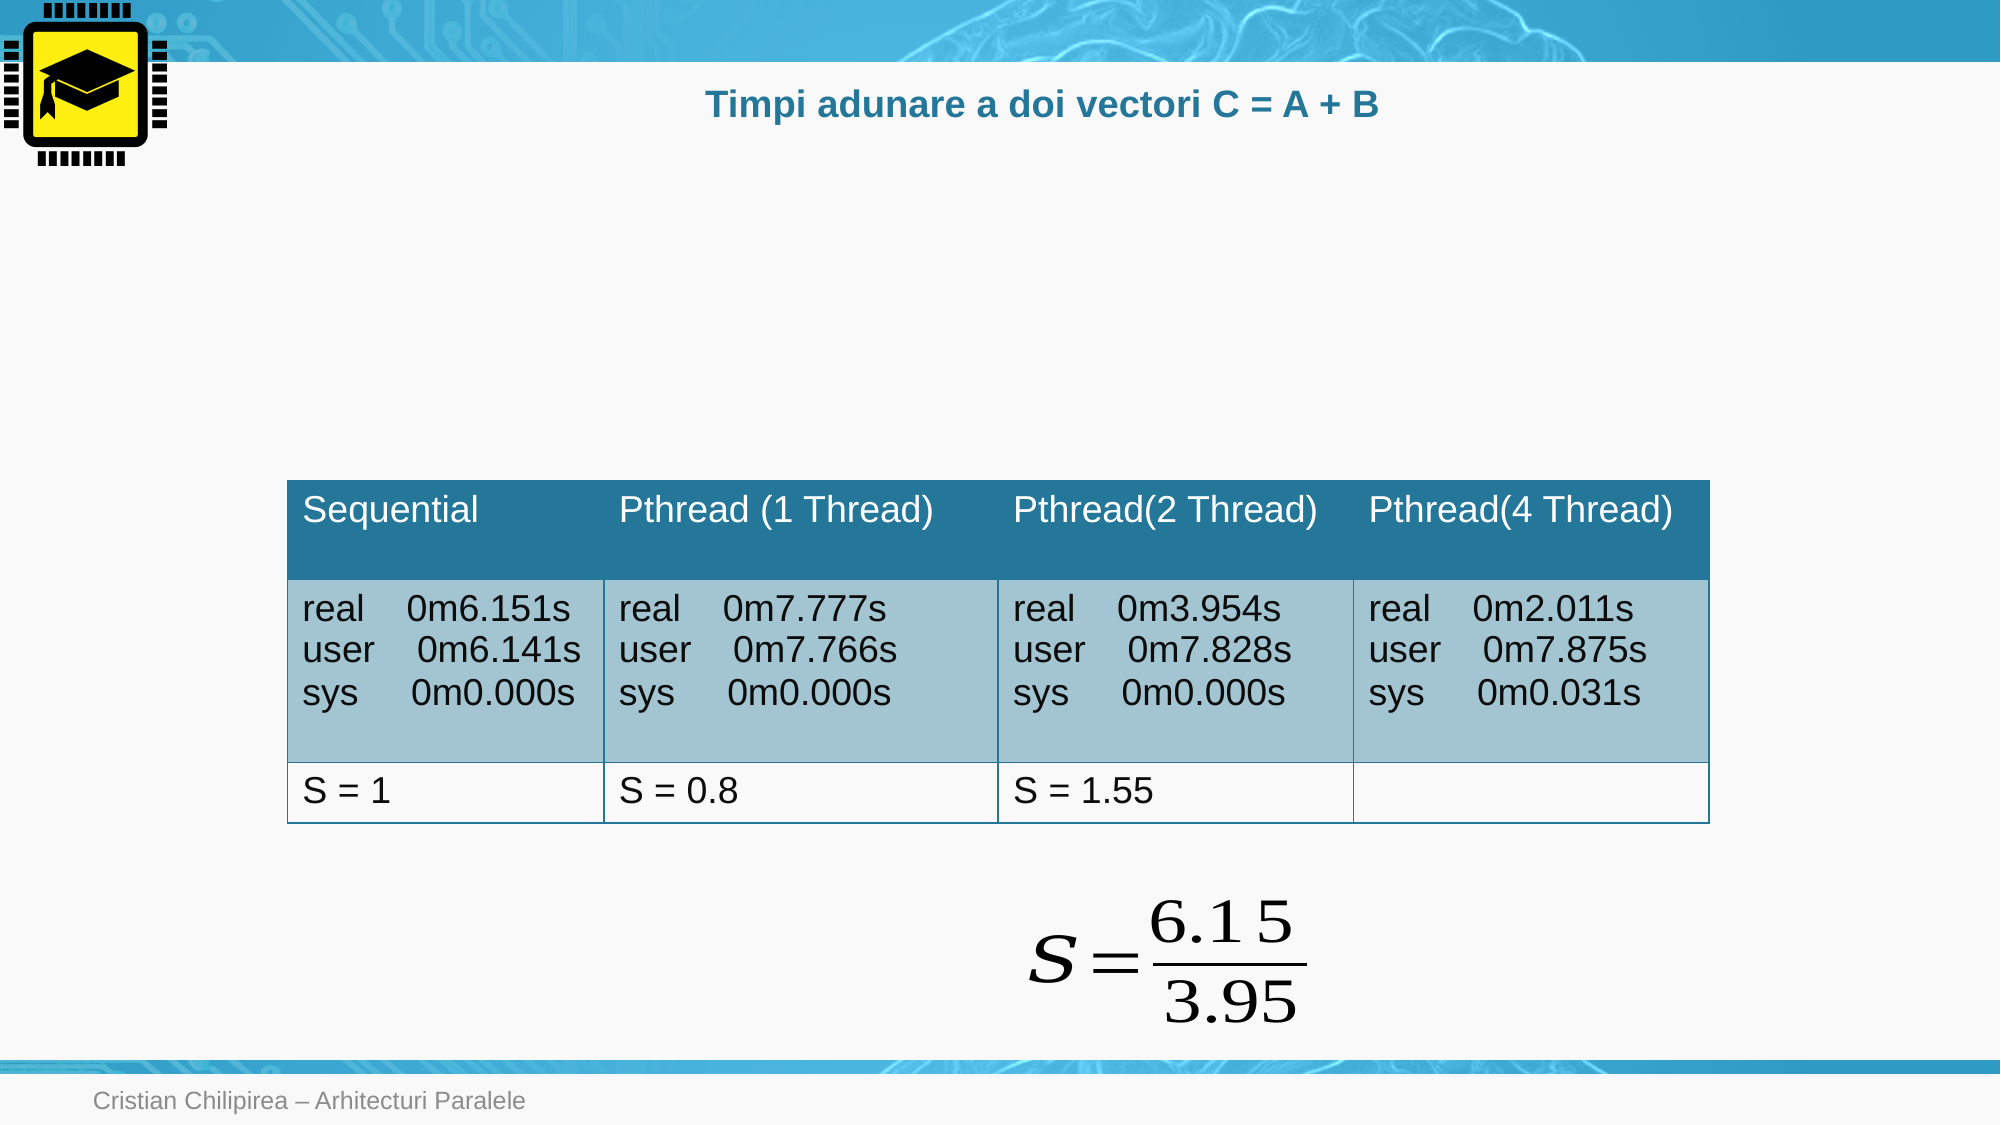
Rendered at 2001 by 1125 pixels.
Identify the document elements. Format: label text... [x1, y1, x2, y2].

title Timpi adunare a doi vectori C = A + B [170, 76, 1915, 180]
picture [0, 0, 2000, 166]
table_cell [1354, 763, 1708, 822]
table_cell S = 1.55 [999, 763, 1353, 822]
table_header Sequential [288, 481, 603, 579]
table_header Pthread (1 Thread) [605, 481, 997, 579]
table_cell real 0m6.151s user 0m6.141s sys 0m0.000s [288, 580, 603, 762]
table_cell S = 0.8 [605, 763, 997, 822]
table_header Pthread(4 Thread) [1354, 481, 1708, 579]
table_cell real 0m2.011s user 0m7.875s sys 0m0.031s [1354, 580, 1708, 762]
table_cell S = 1 [288, 763, 603, 822]
table_cell real 0m7.777s user 0m7.766s sys 0m0.000s [605, 580, 997, 762]
footer Cristian Chilipirea – Arhitecturi Paralele [77, 1073, 1338, 1125]
table_header Pthread(2 Thread) [999, 481, 1353, 579]
picture [0, 1060, 2000, 1074]
table_cell real 0m3.954s user 0m7.828s sys 0m0.000s [999, 580, 1353, 762]
